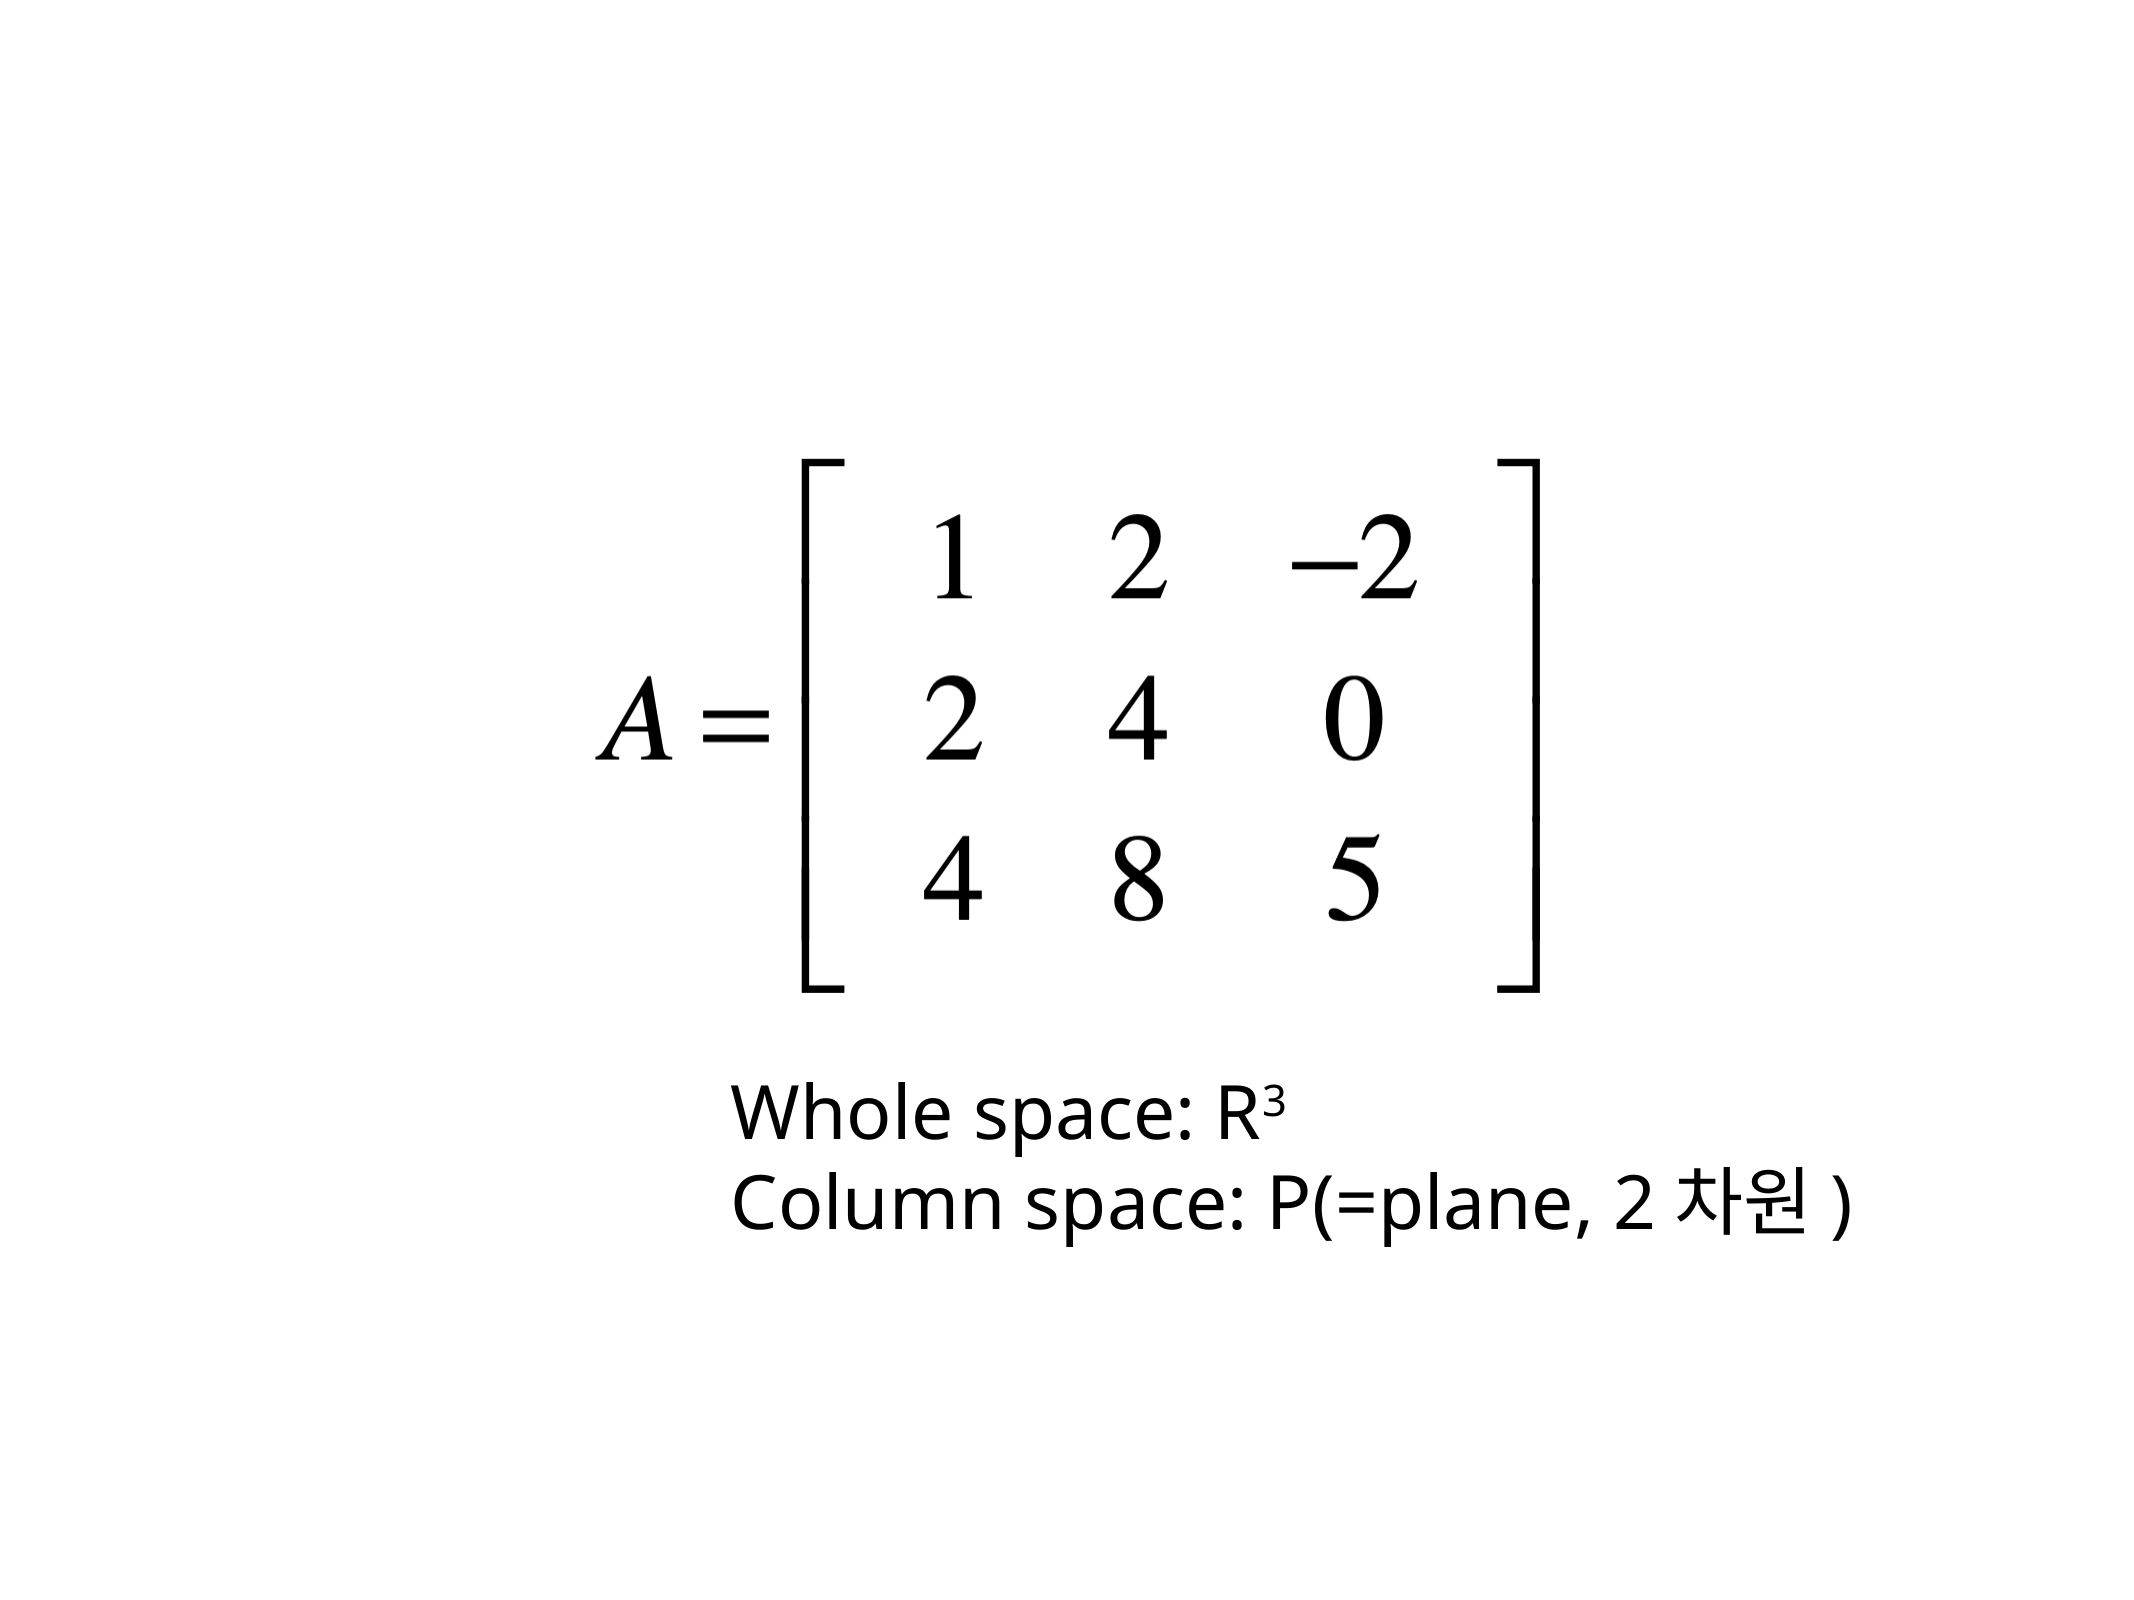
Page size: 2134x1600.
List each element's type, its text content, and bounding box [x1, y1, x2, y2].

picture [576, 428, 1567, 1017]
text_box Whole space: R3 Column space: P(=plane, 2차원) [722, 1056, 1862, 1253]
